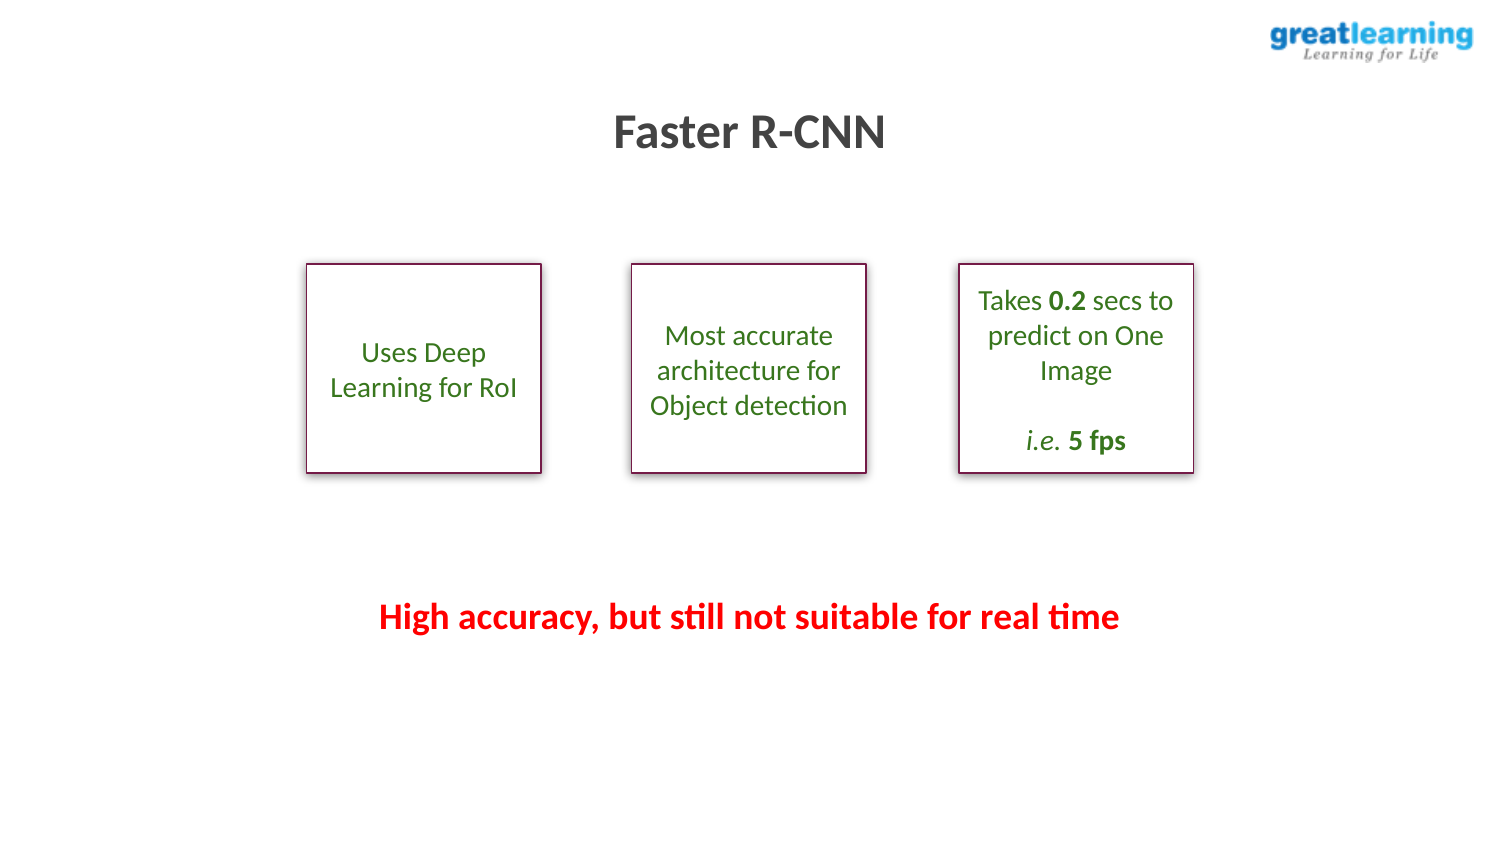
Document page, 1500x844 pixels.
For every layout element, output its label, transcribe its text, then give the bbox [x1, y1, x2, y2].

text_box High accuracy, but still not suitable for real time [306, 553, 1194, 676]
text_box Most accurate architecture for Object detection [631, 263, 867, 474]
picture [1270, 20, 1474, 63]
text_box Uses Deep Learning for RoI [306, 263, 542, 474]
text_box Faster R-CNN [424, 93, 1076, 164]
text_box Takes 0.2 secs to predict on One Image i.e. 5 fps [958, 263, 1194, 474]
